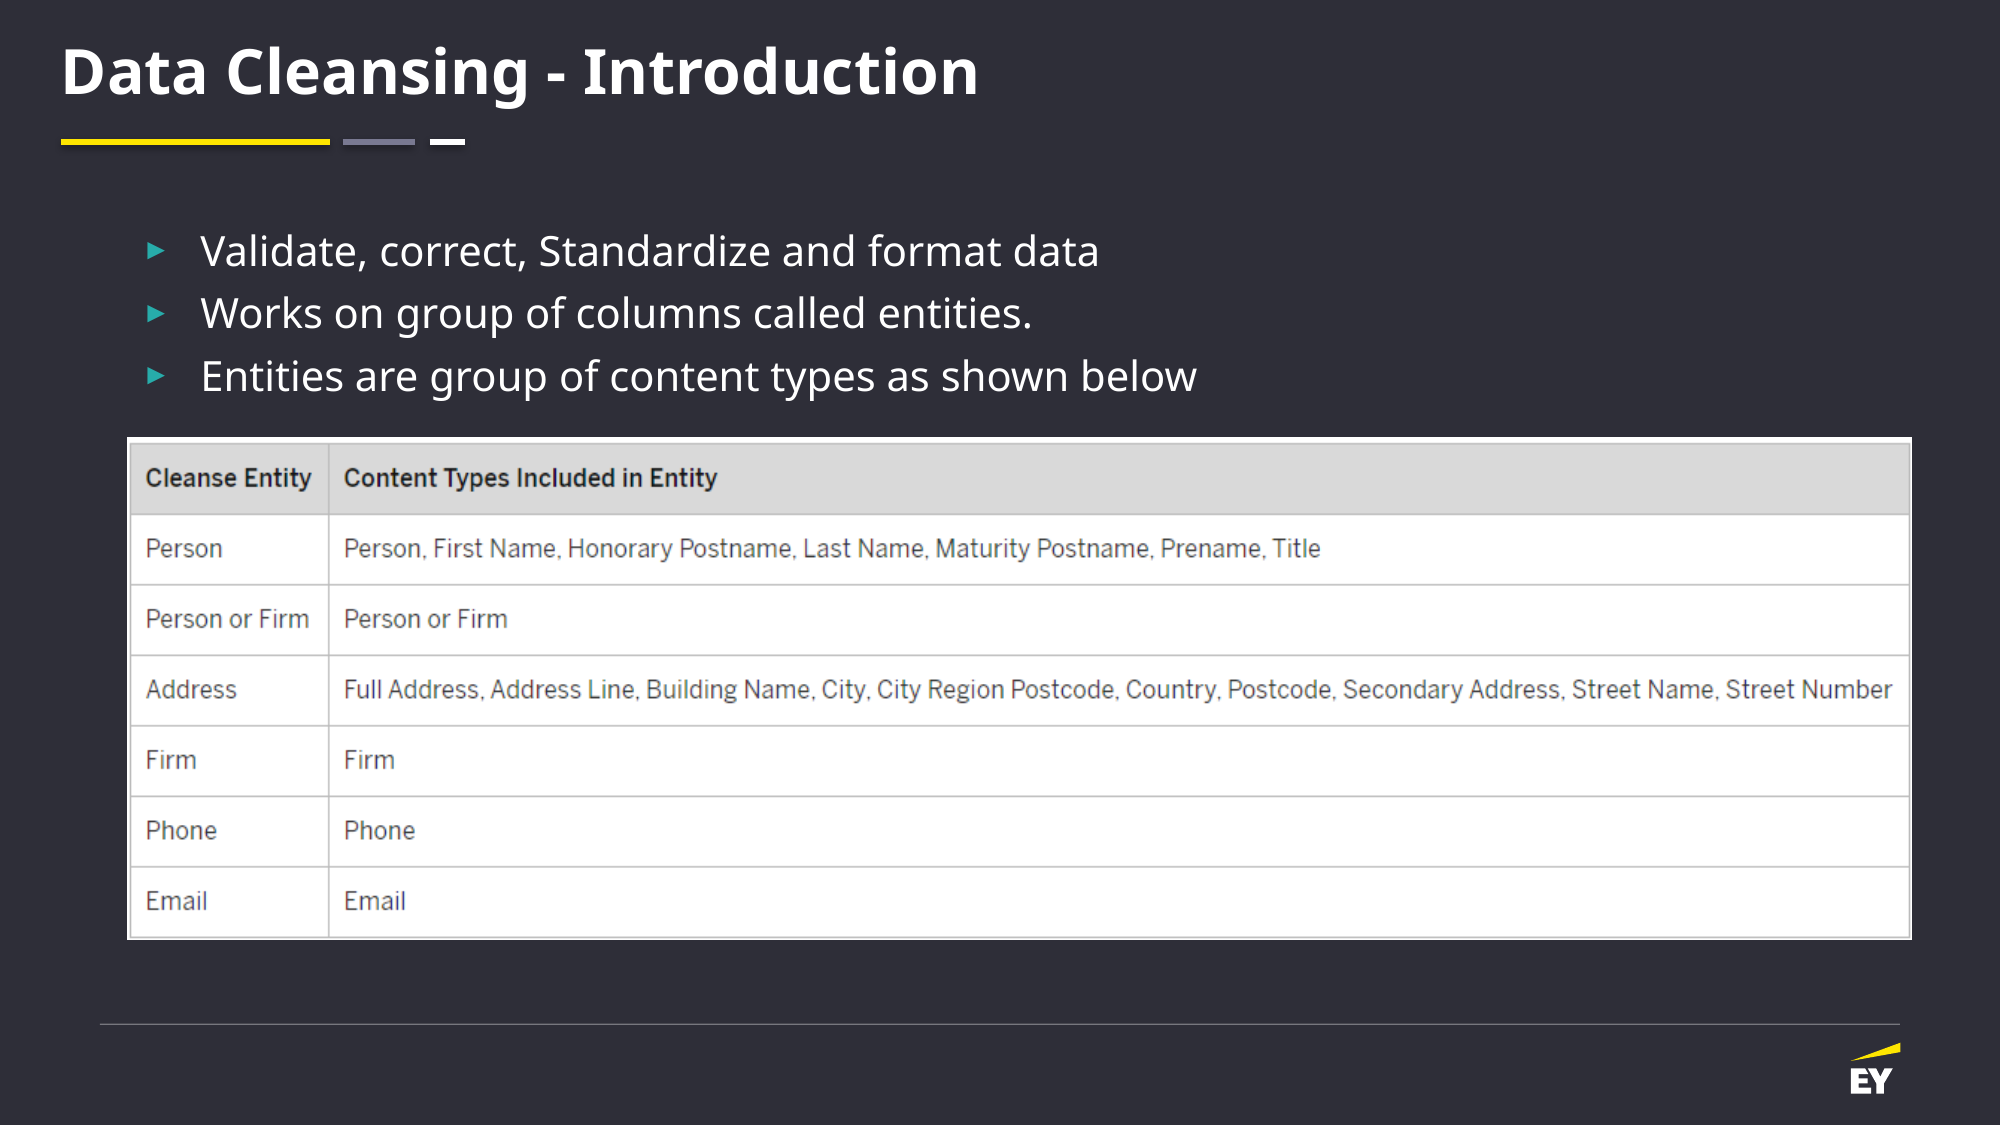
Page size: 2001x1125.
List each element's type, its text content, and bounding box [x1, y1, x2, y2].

text_box Validate, correct, Standardize and format data Works on group of columns called entities. Entities are group of content types as shown below [127, 216, 1912, 407]
title Data Cleansing - Introduction [60, 43, 1862, 185]
picture [126, 437, 1912, 940]
